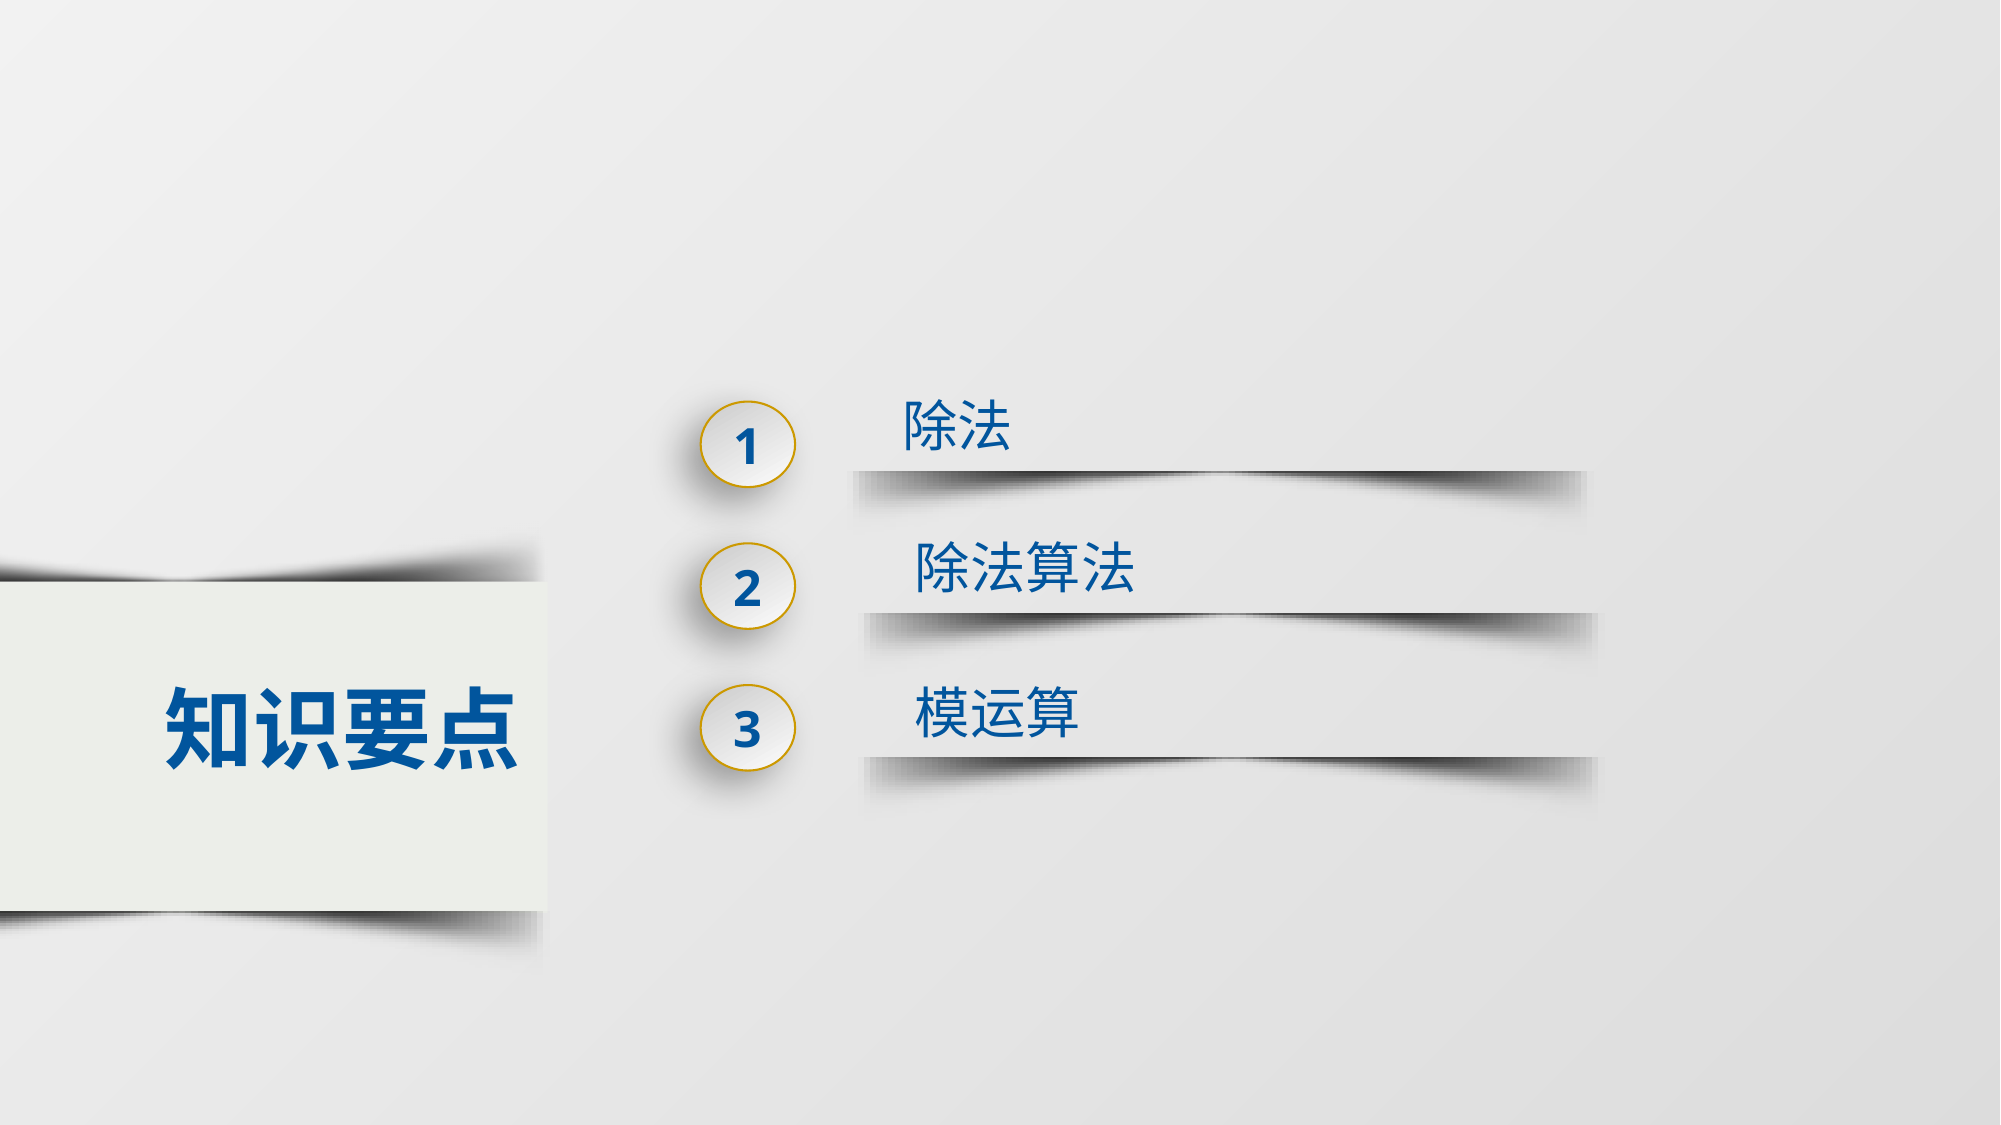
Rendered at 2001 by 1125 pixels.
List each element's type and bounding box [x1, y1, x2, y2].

text_box [700, 670, 1605, 955]
text_box [0, 474, 623, 1020]
text_box [700, 525, 1665, 721]
text_box [700, 383, 1623, 525]
